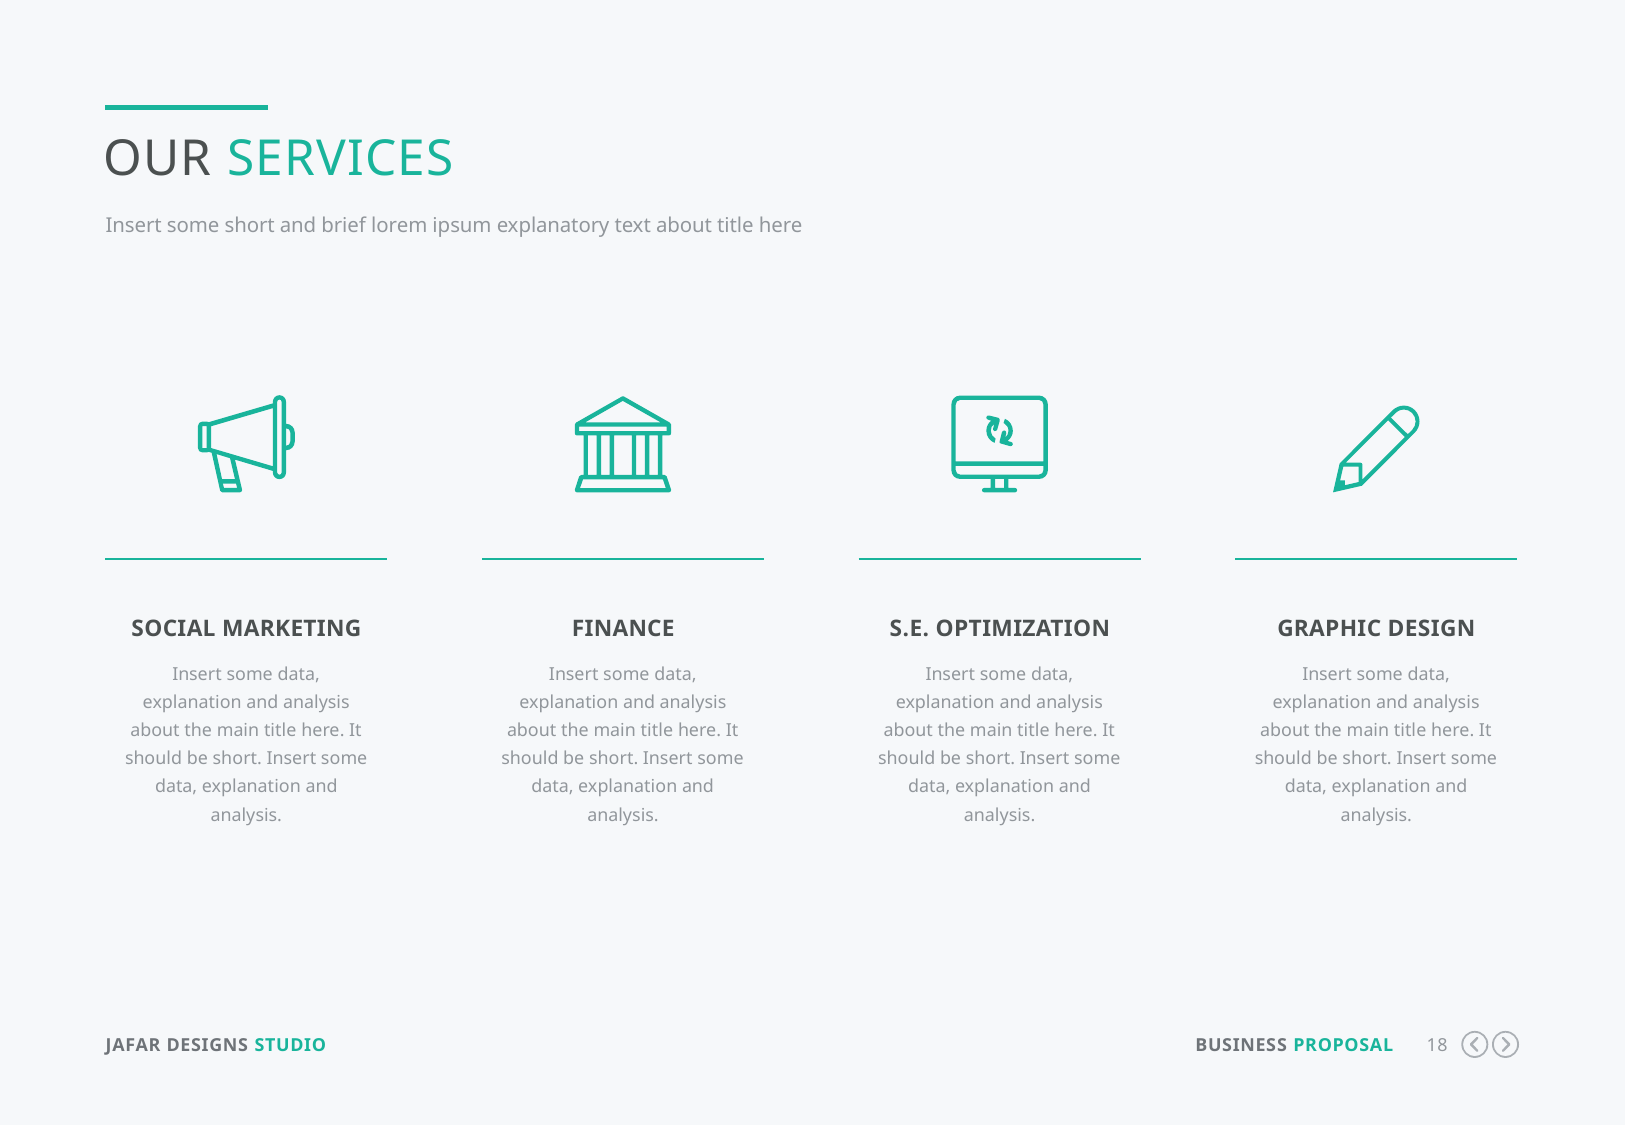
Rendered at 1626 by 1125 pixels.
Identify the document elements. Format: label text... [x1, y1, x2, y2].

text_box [121, 614, 371, 799]
text_box [574, 396, 672, 493]
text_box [1251, 614, 1501, 799]
list Insert some short and brief lorem ipsum explanatory text about title here [105, 209, 1519, 241]
list Our Services [103, 125, 1518, 188]
text_box [197, 395, 295, 493]
text_box [951, 395, 1048, 493]
text_box [1333, 405, 1420, 493]
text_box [875, 614, 1125, 799]
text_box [498, 614, 748, 799]
